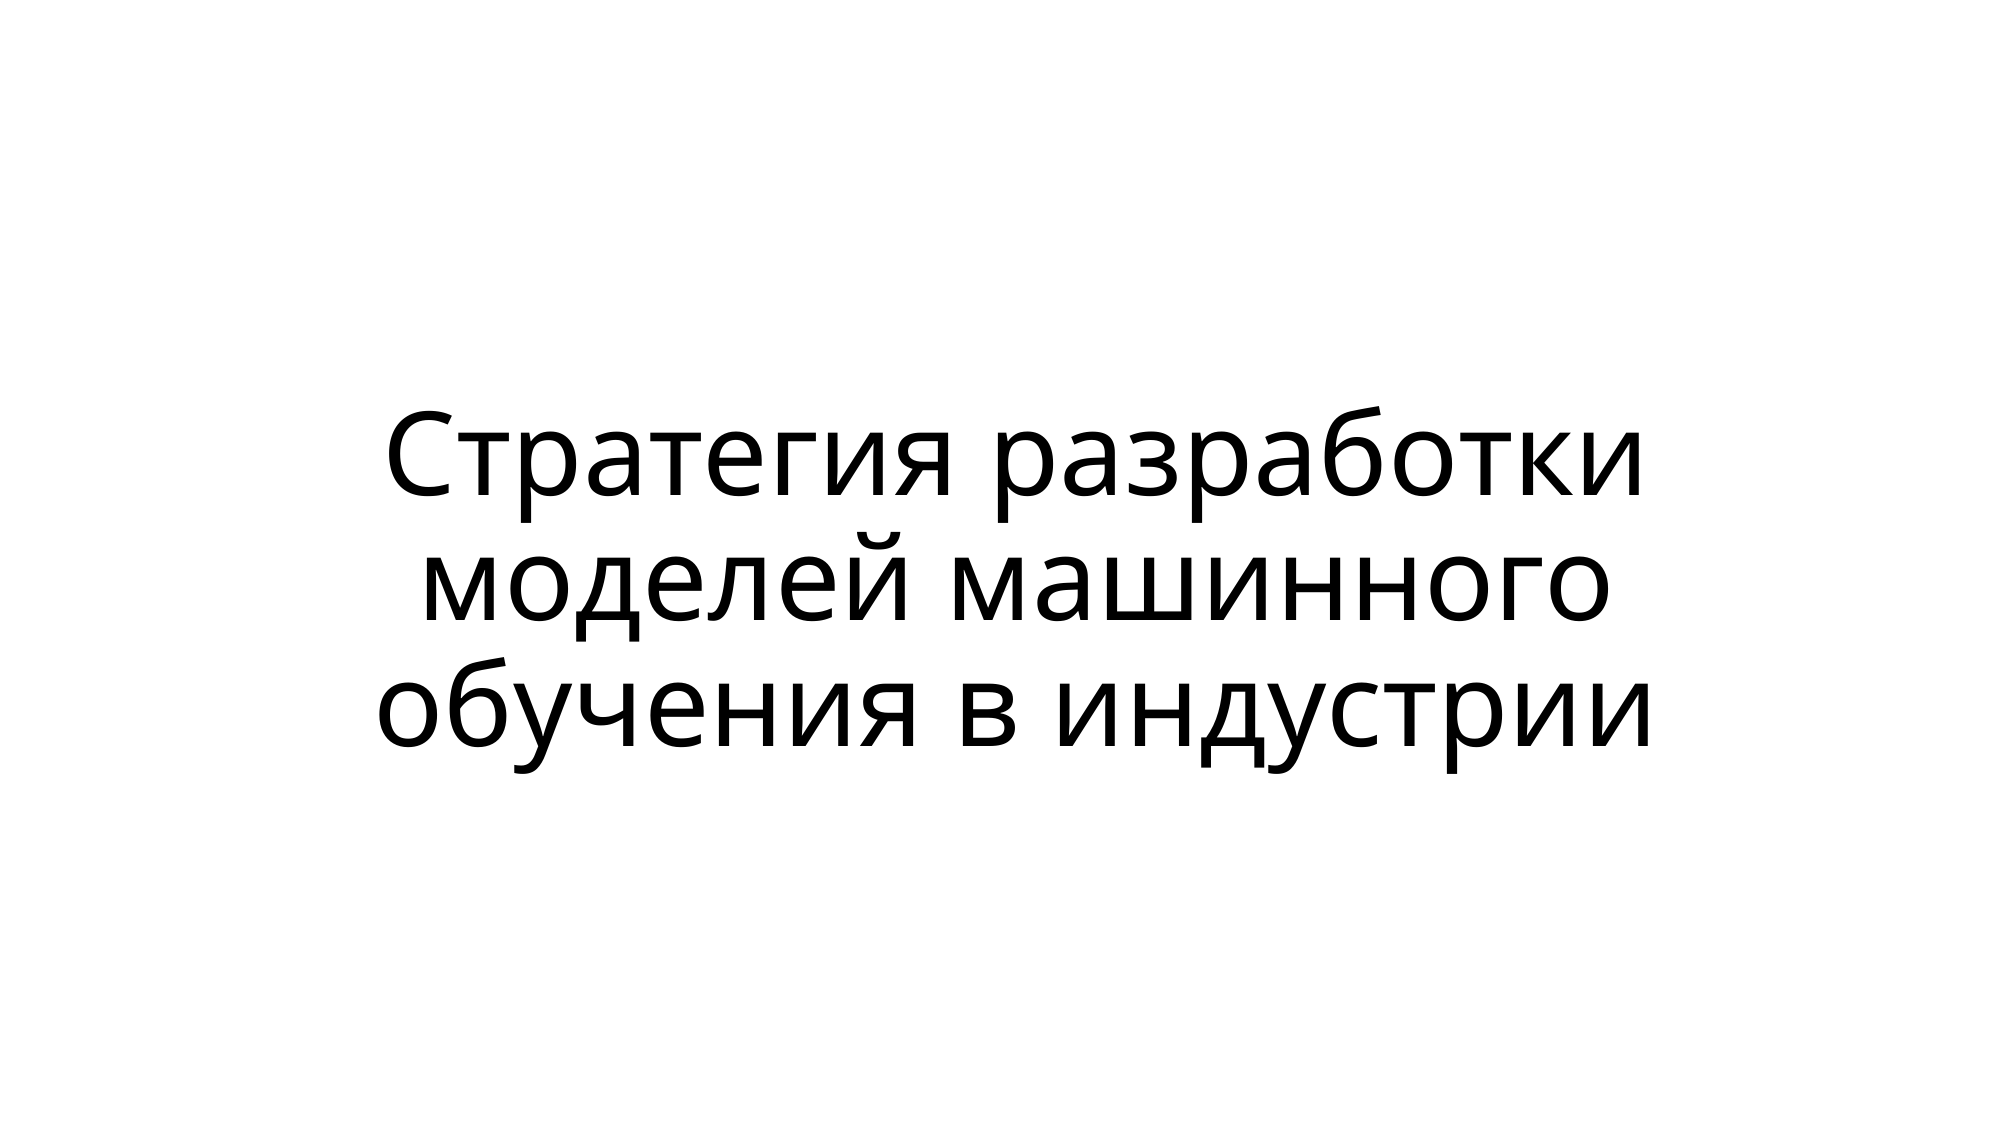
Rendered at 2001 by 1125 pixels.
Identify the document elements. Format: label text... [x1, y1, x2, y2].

title Стратегия разработки моделей машинного обучения в индустрии [266, 387, 1767, 779]
